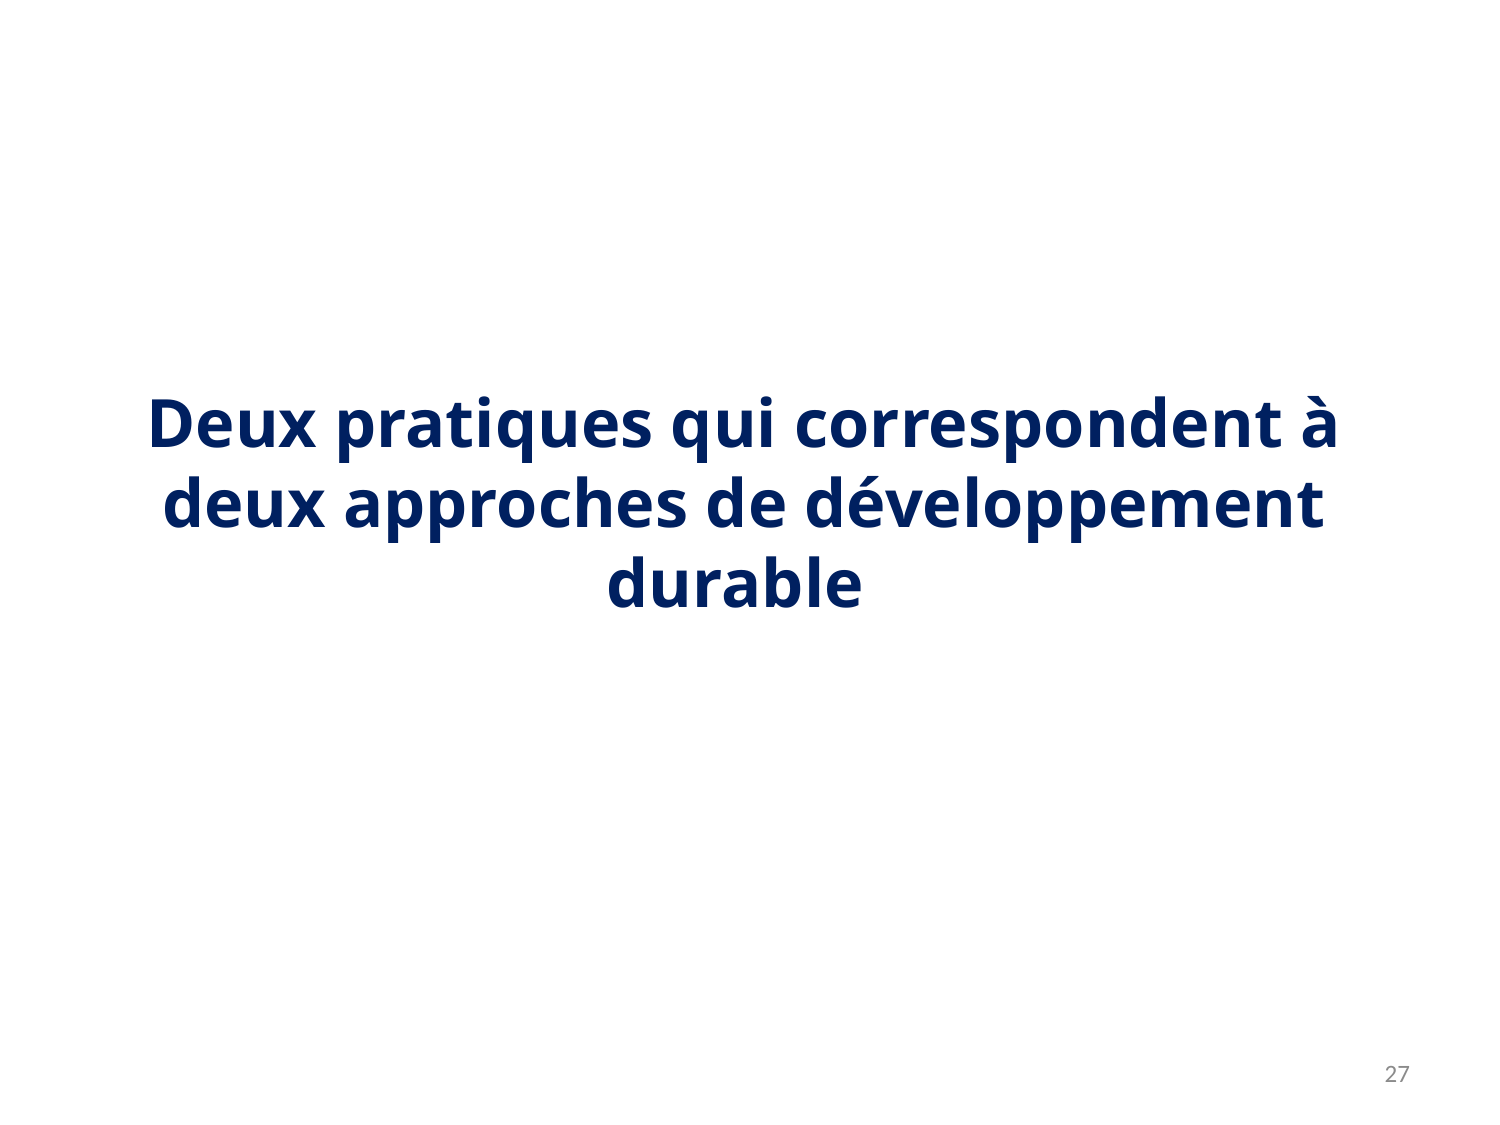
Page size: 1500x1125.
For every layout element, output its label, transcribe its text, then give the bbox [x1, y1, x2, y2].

subtitle Deux pratiques qui correspondent à deux approches de développement durable [76, 373, 1412, 823]
slide_number 27 [1074, 1042, 1425, 1103]
